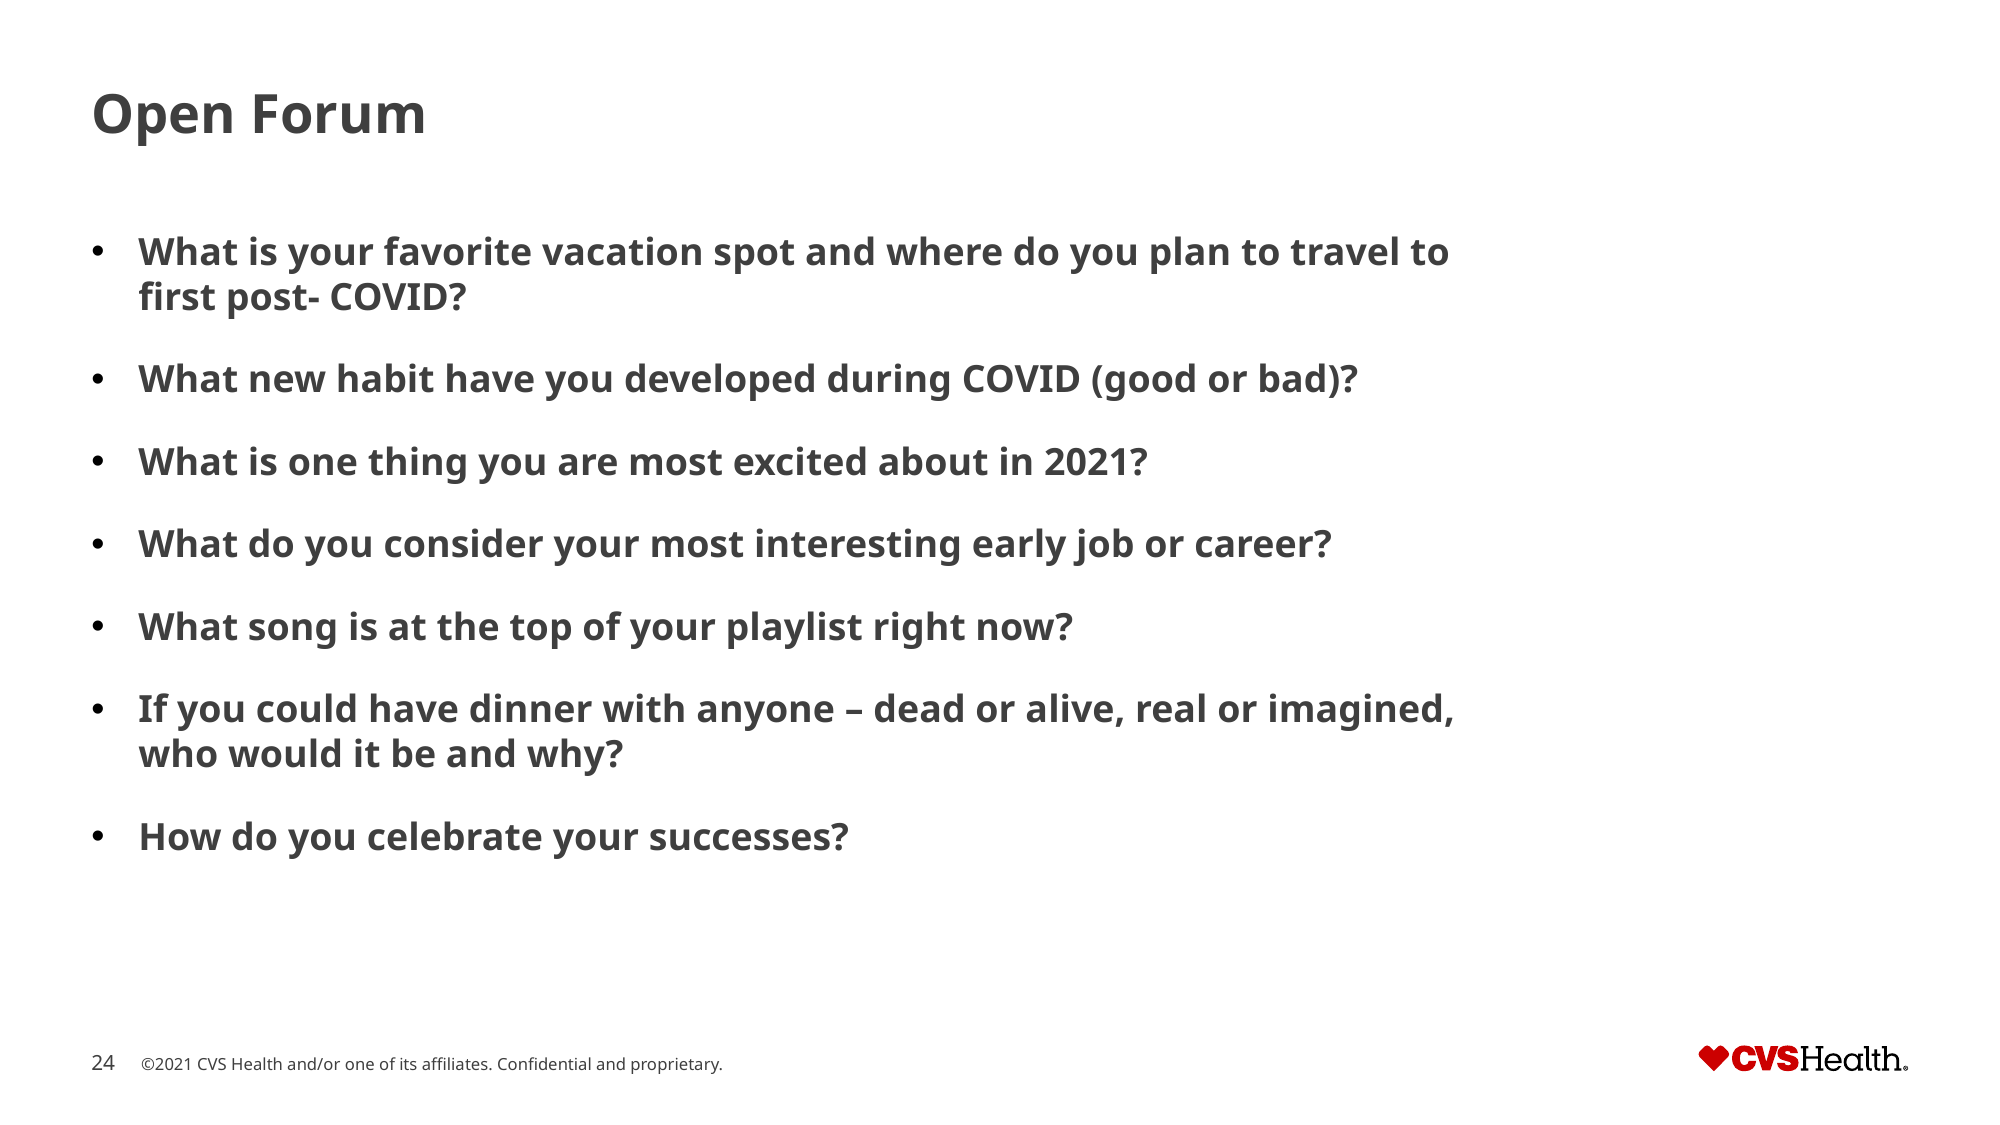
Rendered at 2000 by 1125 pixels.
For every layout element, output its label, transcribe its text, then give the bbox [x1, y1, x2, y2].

title Open Forum [91, 86, 1677, 204]
list What is your favorite vacation spot and where do you plan to travel to first post- COVID? What new habit have you developed during COVID (good or bad)? What is one thing you are most excited about in 2021? What do you consider your most interesting early job or career? What song is at the top of your playlist right now? If you could have dinner with anyone – dead or alive, real or imagined, who would it be and why? How do you celebrate your successes? [91, 145, 1500, 851]
